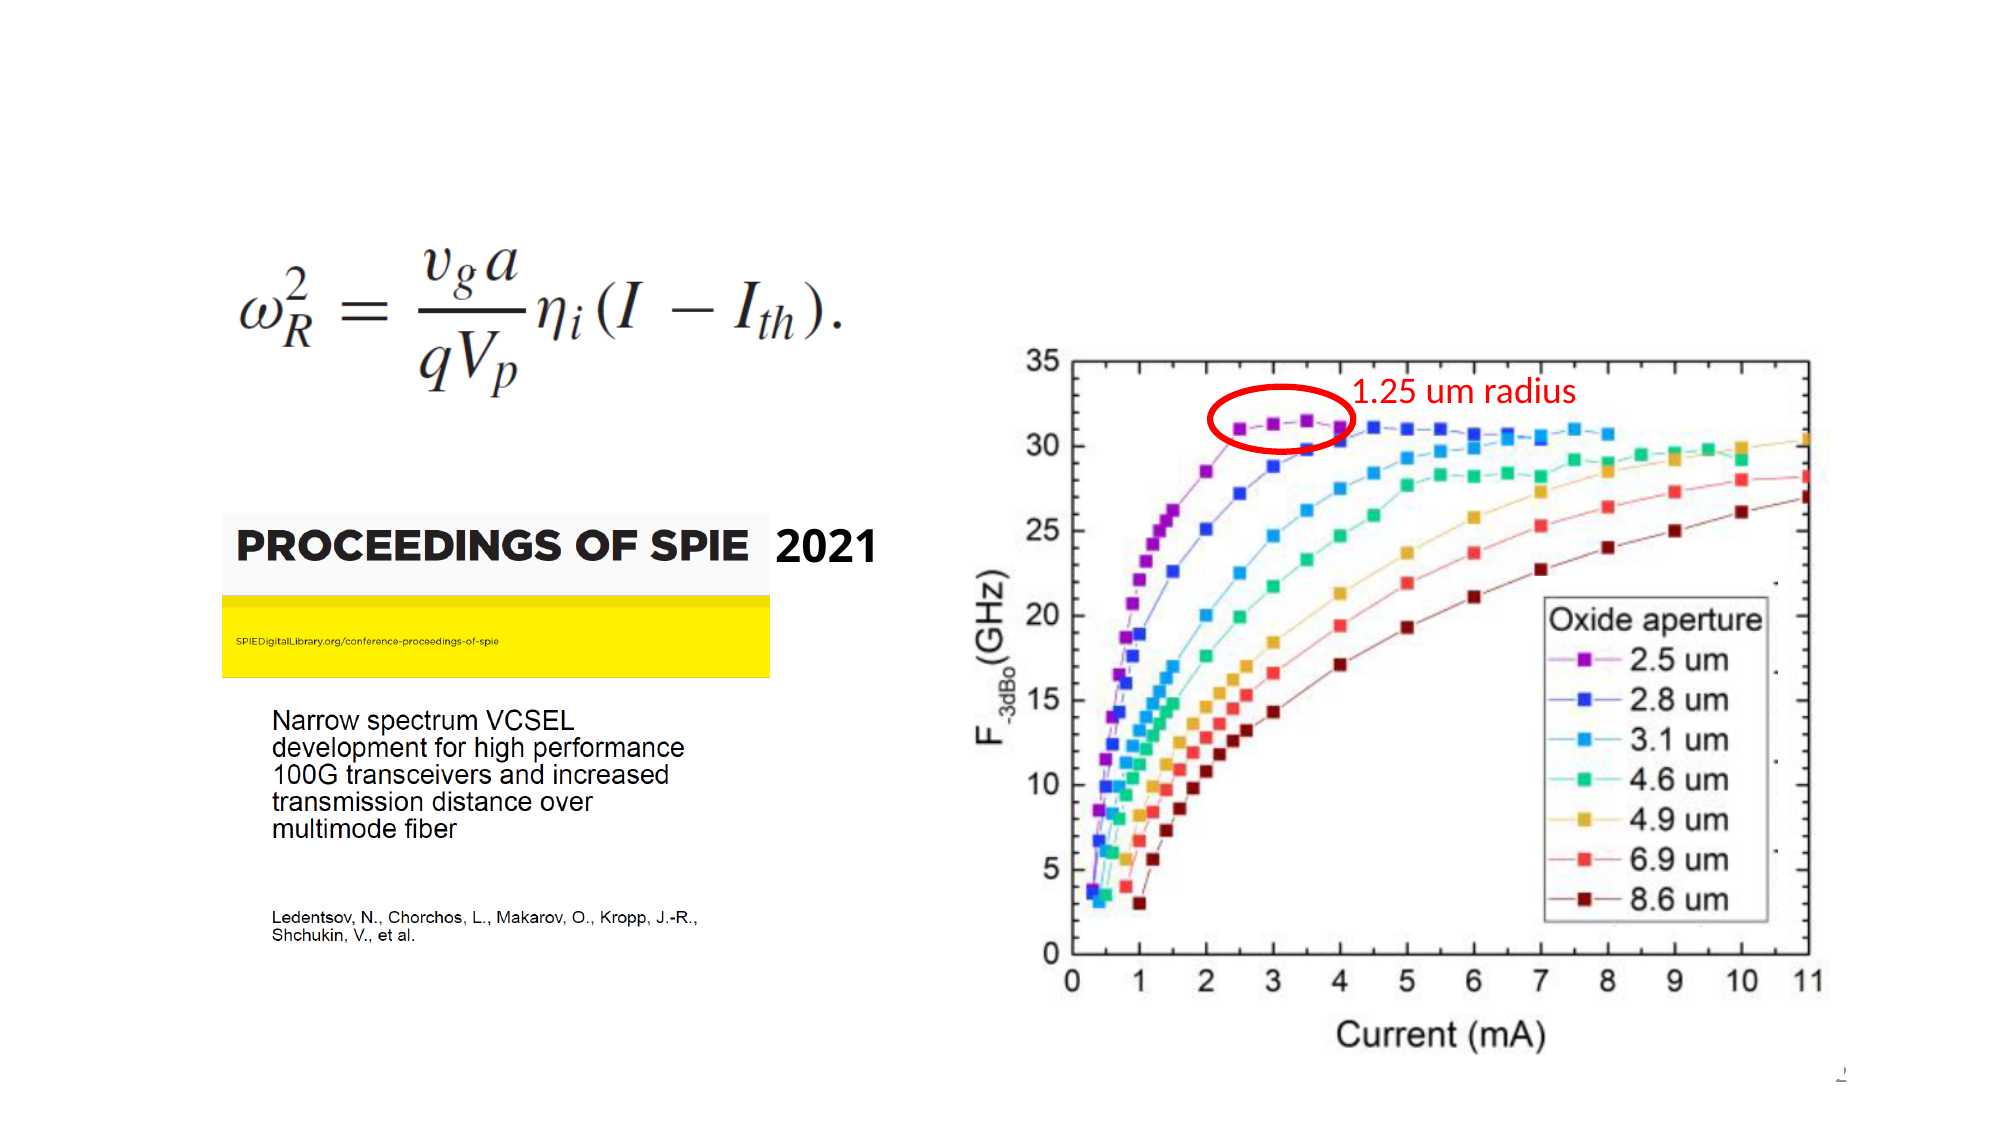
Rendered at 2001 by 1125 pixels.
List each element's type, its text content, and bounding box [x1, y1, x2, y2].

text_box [222, 509, 905, 954]
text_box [909, 317, 1844, 1079]
slide_number 2 [1412, 1042, 1863, 1103]
picture [204, 218, 859, 418]
